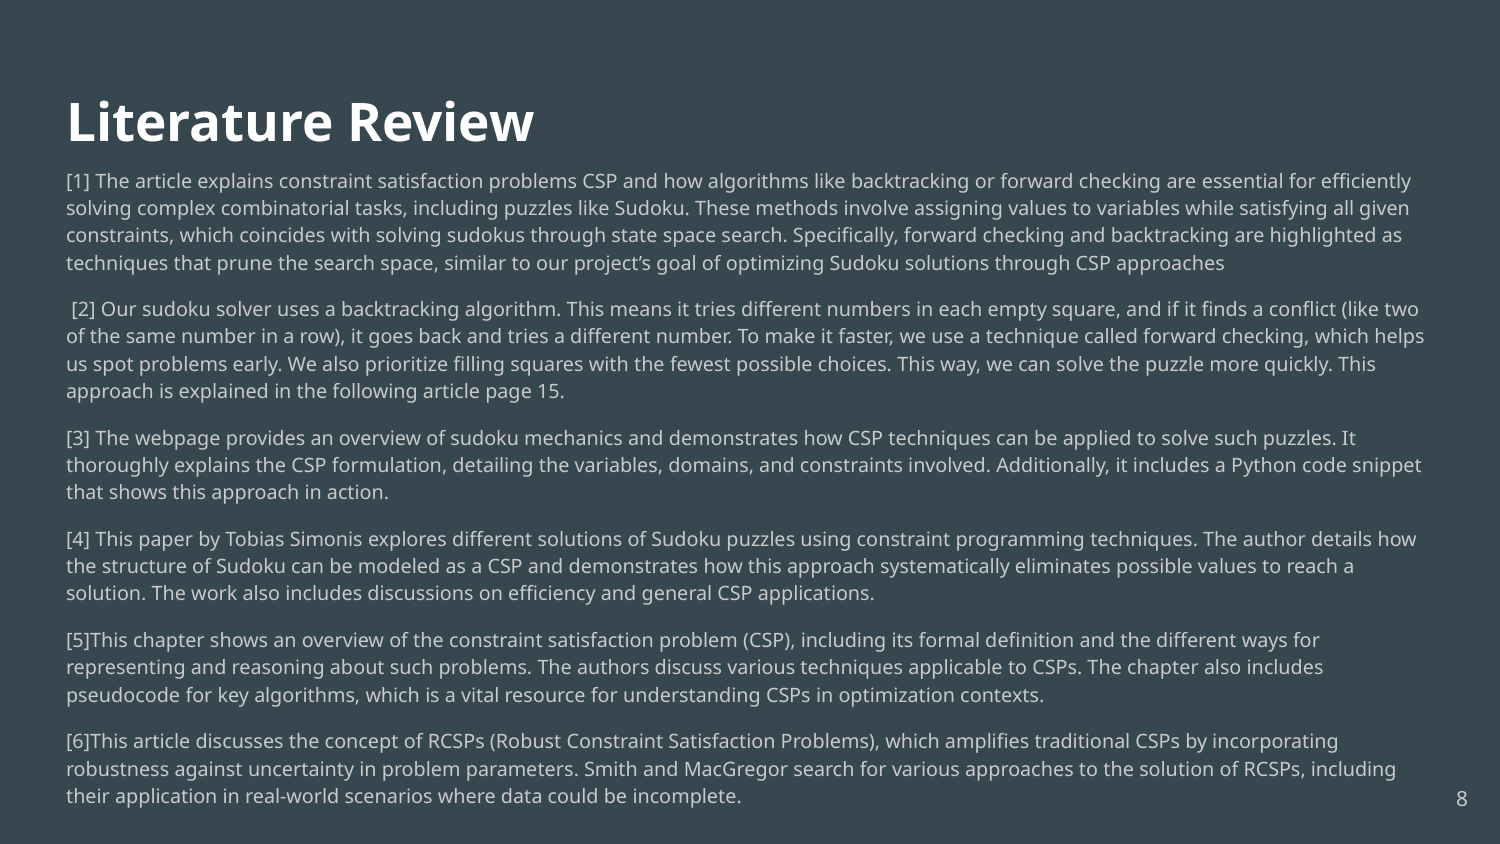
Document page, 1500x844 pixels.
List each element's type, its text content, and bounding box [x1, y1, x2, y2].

title Literature Review [51, 72, 1449, 150]
list [1] The article explains constraint satisfaction problems CSP and how algorithms like backtracking or forward checking are essential for efficiently solving complex combinatorial tasks, including puzzles like Sudoku. These methods involve assigning values to variables while satisfying all given constraints, which coincides with solving sudokus through state space search. Specifically, forward checking and backtracking are highlighted as techniques that prune the search space, similar to our project’s goal of optimizing Sudoku solutions through CSP approaches [2] Our sudoku solver uses a backtracking algorithm. This means it tries different numbers in each empty square, and if it finds a conflict (like two of the same number in a row), it goes back and tries a different number. To make it faster, we use a technique called forward checking, which helps us spot problems early. We also prioritize filling squares with the fewest possible choices. This way, we can solve the puzzle more quickly. This approach is explained in the following article page 15. [3] The webpage provides an overview of sudoku mechanics and demonstrates how CSP techniques can be applied to solve such puzzles. It thoroughly explains the CSP formulation, detailing the variables, domains, and constraints involved. Additionally, it includes a Python code snippet that shows this approach in action. [4] This paper by Tobias Simonis explores different solutions of Sudoku puzzles using constraint programming techniques. The author details how the structure of Sudoku can be modeled as a CSP and demonstrates how this approach systematically eliminates possible values to reach a solution. The work also includes discussions on efficiency and general CSP applications. [5]This chapter shows an overview of the constraint satisfaction problem (CSP), including its formal definition and the different ways for representing and reasoning about such problems. The authors discuss various techniques applicable to CSPs. The chapter also includes pseudocode for key algorithms, which is a vital resource for understanding CSPs in optimization contexts. [6]This article discusses the concept of RCSPs (Robust Constraint Satisfaction Problems), which amplifies traditional CSPs by incorporating robustness against uncertainty in problem parameters. Smith and MacGregor search for various approaches to the solution of RCSPs, including their application in real-world scenarios where data could be incomplete. [51, 150, 1449, 833]
slide_number 8 [1392, 767, 1483, 833]
